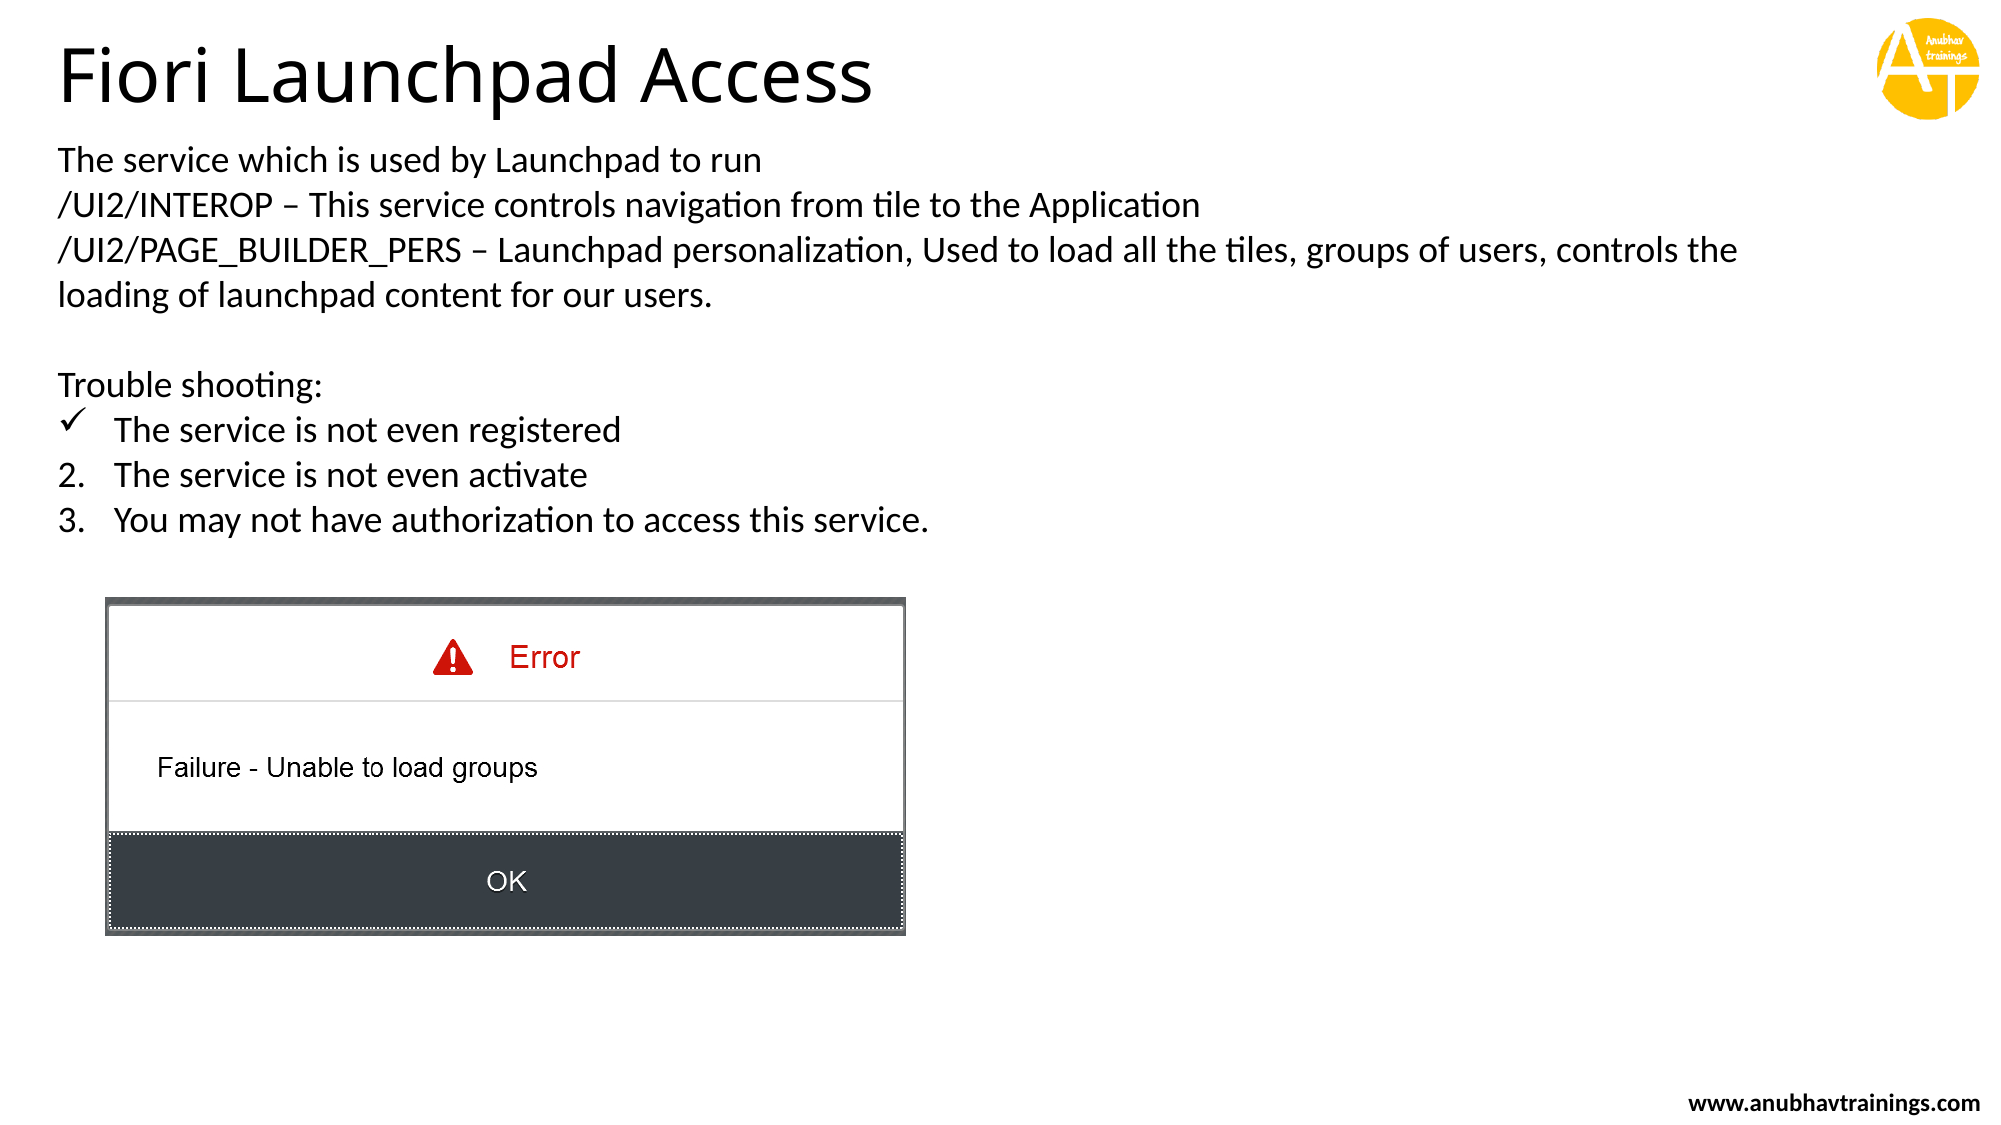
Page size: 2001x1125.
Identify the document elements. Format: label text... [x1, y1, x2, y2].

text_box The service which is used by Launchpad to run /UI2/INTEROP – This service controls navigation from tile to the Application /UI2/PAGE_BUILDER_PERS – Launchpad personalization, Used to load all the tiles, groups of users, controls the loading of launchpad content for our users. Trouble shooting: The service is not even registered The service is not even activate You may not have authorization to access this service. [42, 127, 1874, 593]
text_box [354, 245, 459, 253]
footer www.anubhavtrainings.com [1669, 1089, 2000, 1114]
picture [104, 597, 906, 936]
picture [1866, 11, 1985, 128]
text_box Fiori Launchpad Access [42, 30, 1319, 127]
